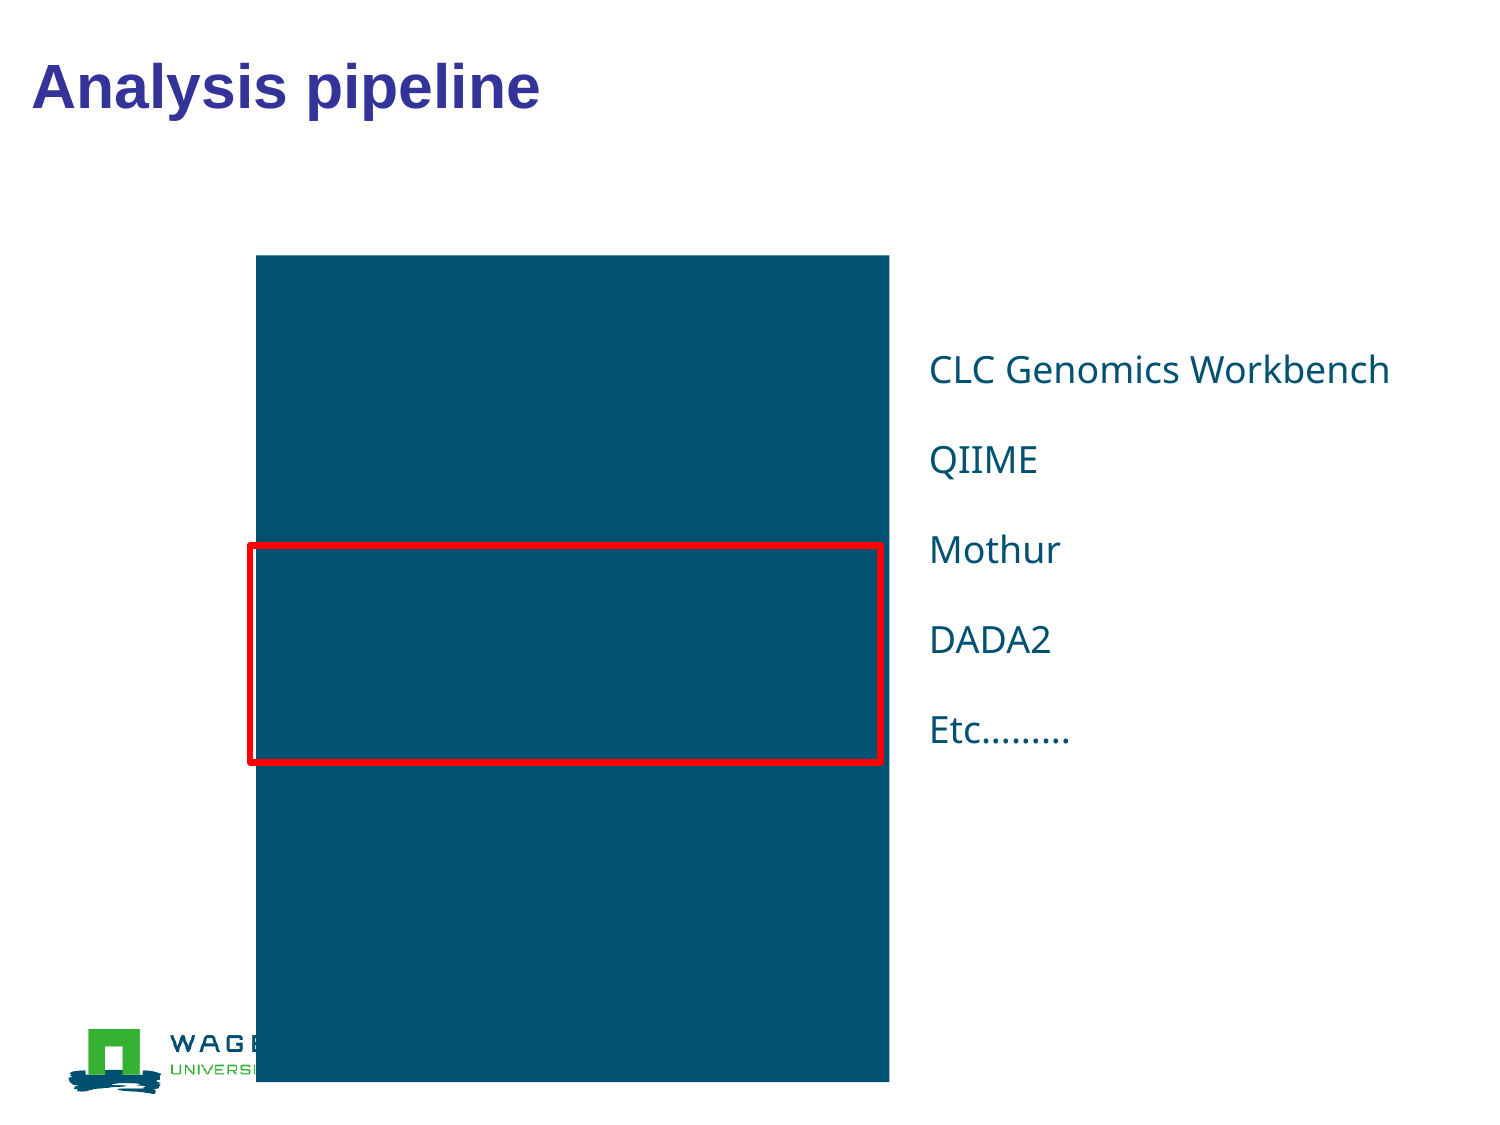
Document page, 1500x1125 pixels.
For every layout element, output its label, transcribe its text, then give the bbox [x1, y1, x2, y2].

title Analysis pipeline [28, 37, 1414, 176]
text_box [254, 253, 891, 266]
text_box CLC Genomics Workbench QIIME Mothur DADA2 Etc......... [914, 338, 1407, 758]
picture [0, 0, 1500, 1125]
